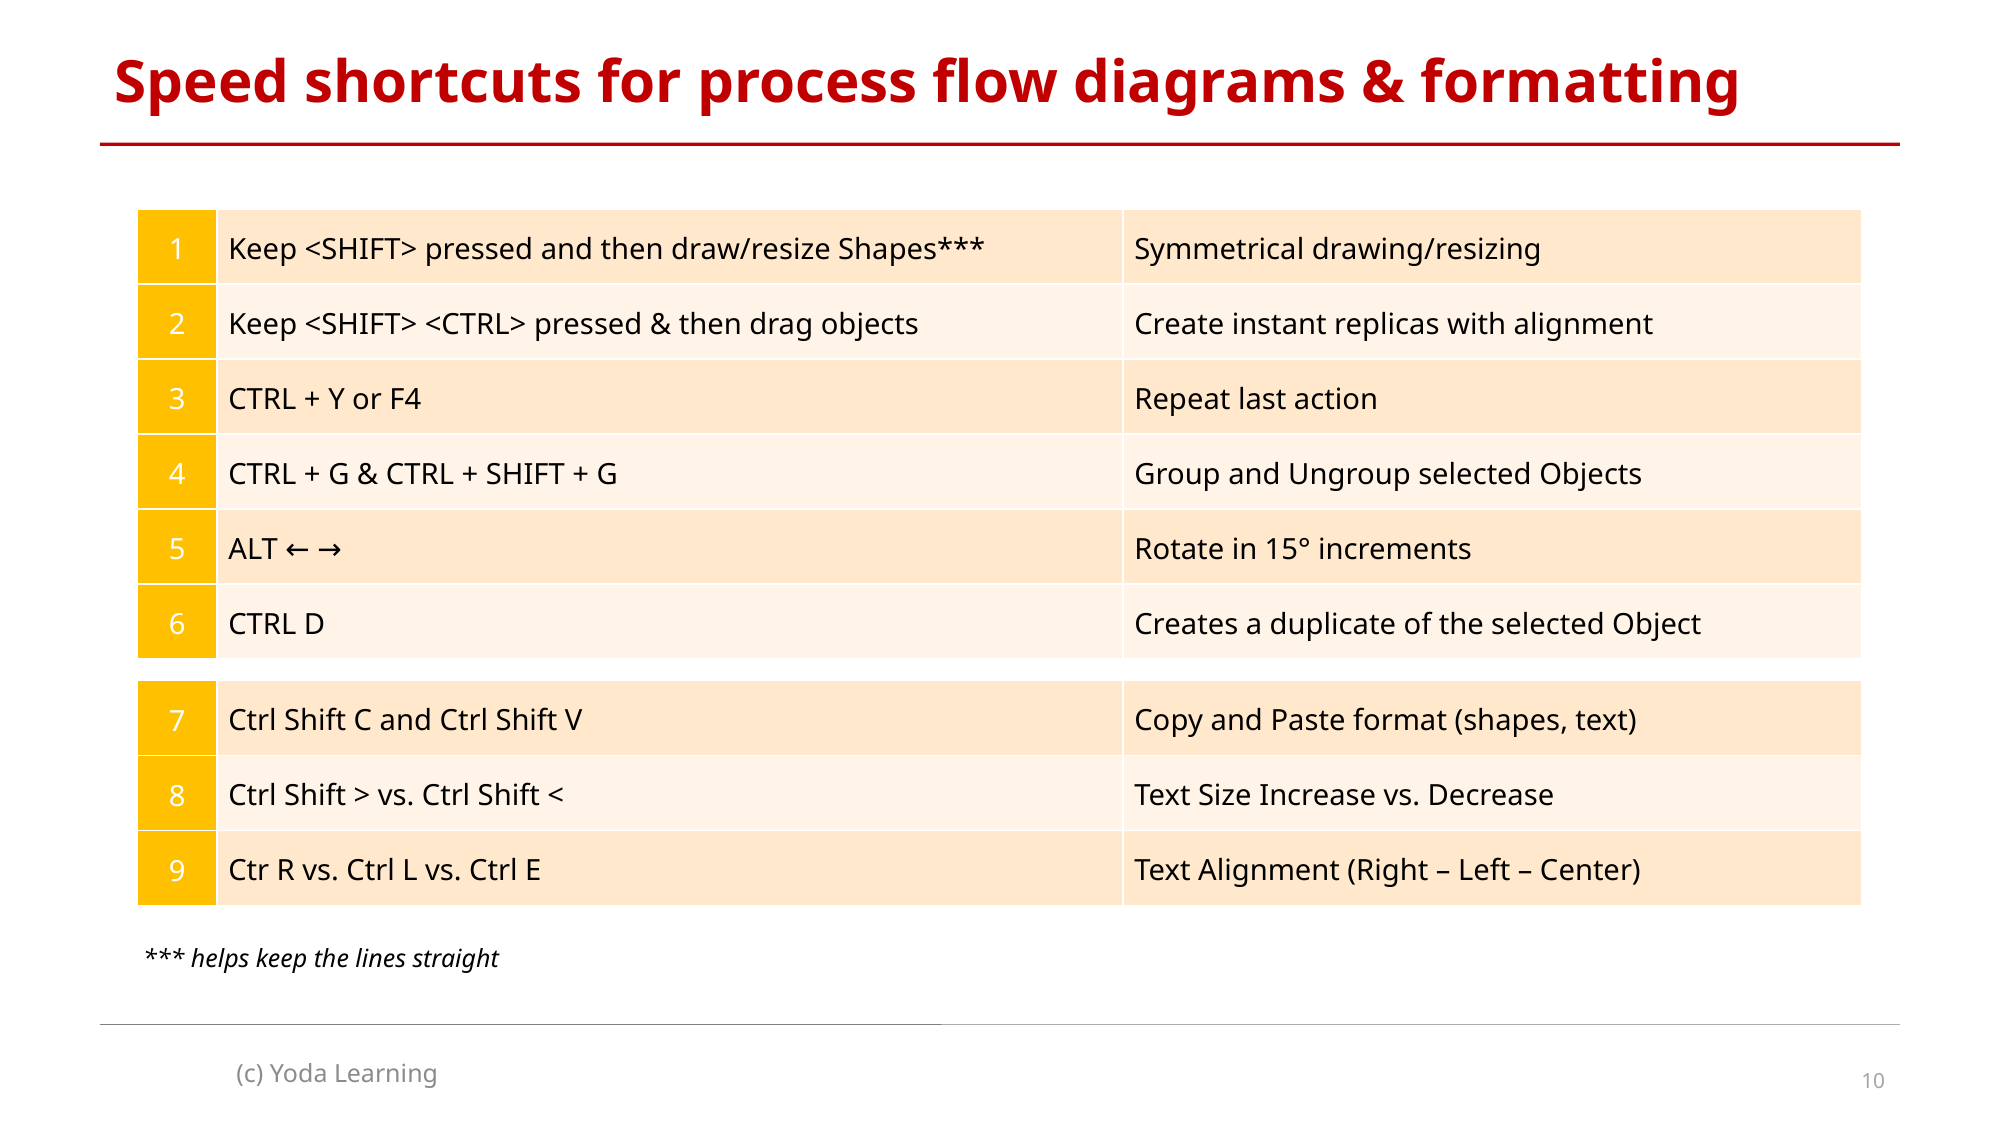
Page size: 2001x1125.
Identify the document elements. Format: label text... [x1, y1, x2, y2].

table_cell 3 [138, 360, 216, 433]
table_cell 6 [138, 585, 216, 658]
table_cell ALT ← → [218, 510, 1122, 583]
table_header Symmetrical drawing/resizing [1124, 210, 1861, 283]
table_header Copy and Paste format (shapes, text) [1124, 681, 1861, 755]
title Speed shortcuts for process flow diagrams & formatting [99, 33, 1900, 135]
slide_number 10 [1450, 1061, 1900, 1103]
table_header 7 [138, 681, 216, 755]
table_header Keep <SHIFT> pressed and then draw/resize Shapes*** [218, 210, 1122, 283]
text_box *** helps keep the lines straight [128, 935, 515, 980]
table_cell Group and Ungroup selected Objects [1124, 435, 1861, 508]
table_cell Creates a duplicate of the selected Object [1124, 585, 1861, 658]
table_cell 2 [138, 285, 216, 358]
table_cell Rotate in 15° increments [1124, 510, 1861, 583]
footer (c) Yoda Learning [0, 1042, 675, 1103]
table_cell CTRL + Y or F4 [218, 360, 1122, 433]
table_cell 4 [138, 435, 216, 508]
table_cell 5 [138, 510, 216, 583]
table_cell CTRL + G & CTRL + SHIFT + G [218, 435, 1122, 508]
table_cell Create instant replicas with alignment [1124, 285, 1861, 358]
table_cell Text Size Increase vs. Decrease [1124, 756, 1861, 830]
table_cell 9 [138, 831, 216, 905]
table_cell Ctr R vs. Ctrl L vs. Ctrl E [218, 831, 1122, 905]
table_cell Keep <SHIFT> <CTRL> pressed & then drag objects [218, 285, 1122, 358]
table_cell 8 [138, 756, 216, 830]
table_cell Text Alignment (Right – Left – Center) [1124, 831, 1861, 905]
table_cell CTRL D [218, 585, 1122, 658]
table_header Ctrl Shift C and Ctrl Shift V [218, 681, 1122, 755]
table_header 1 [138, 210, 216, 283]
table_cell Ctrl Shift > vs. Ctrl Shift < [218, 756, 1122, 830]
table_cell Repeat last action [1124, 360, 1861, 433]
